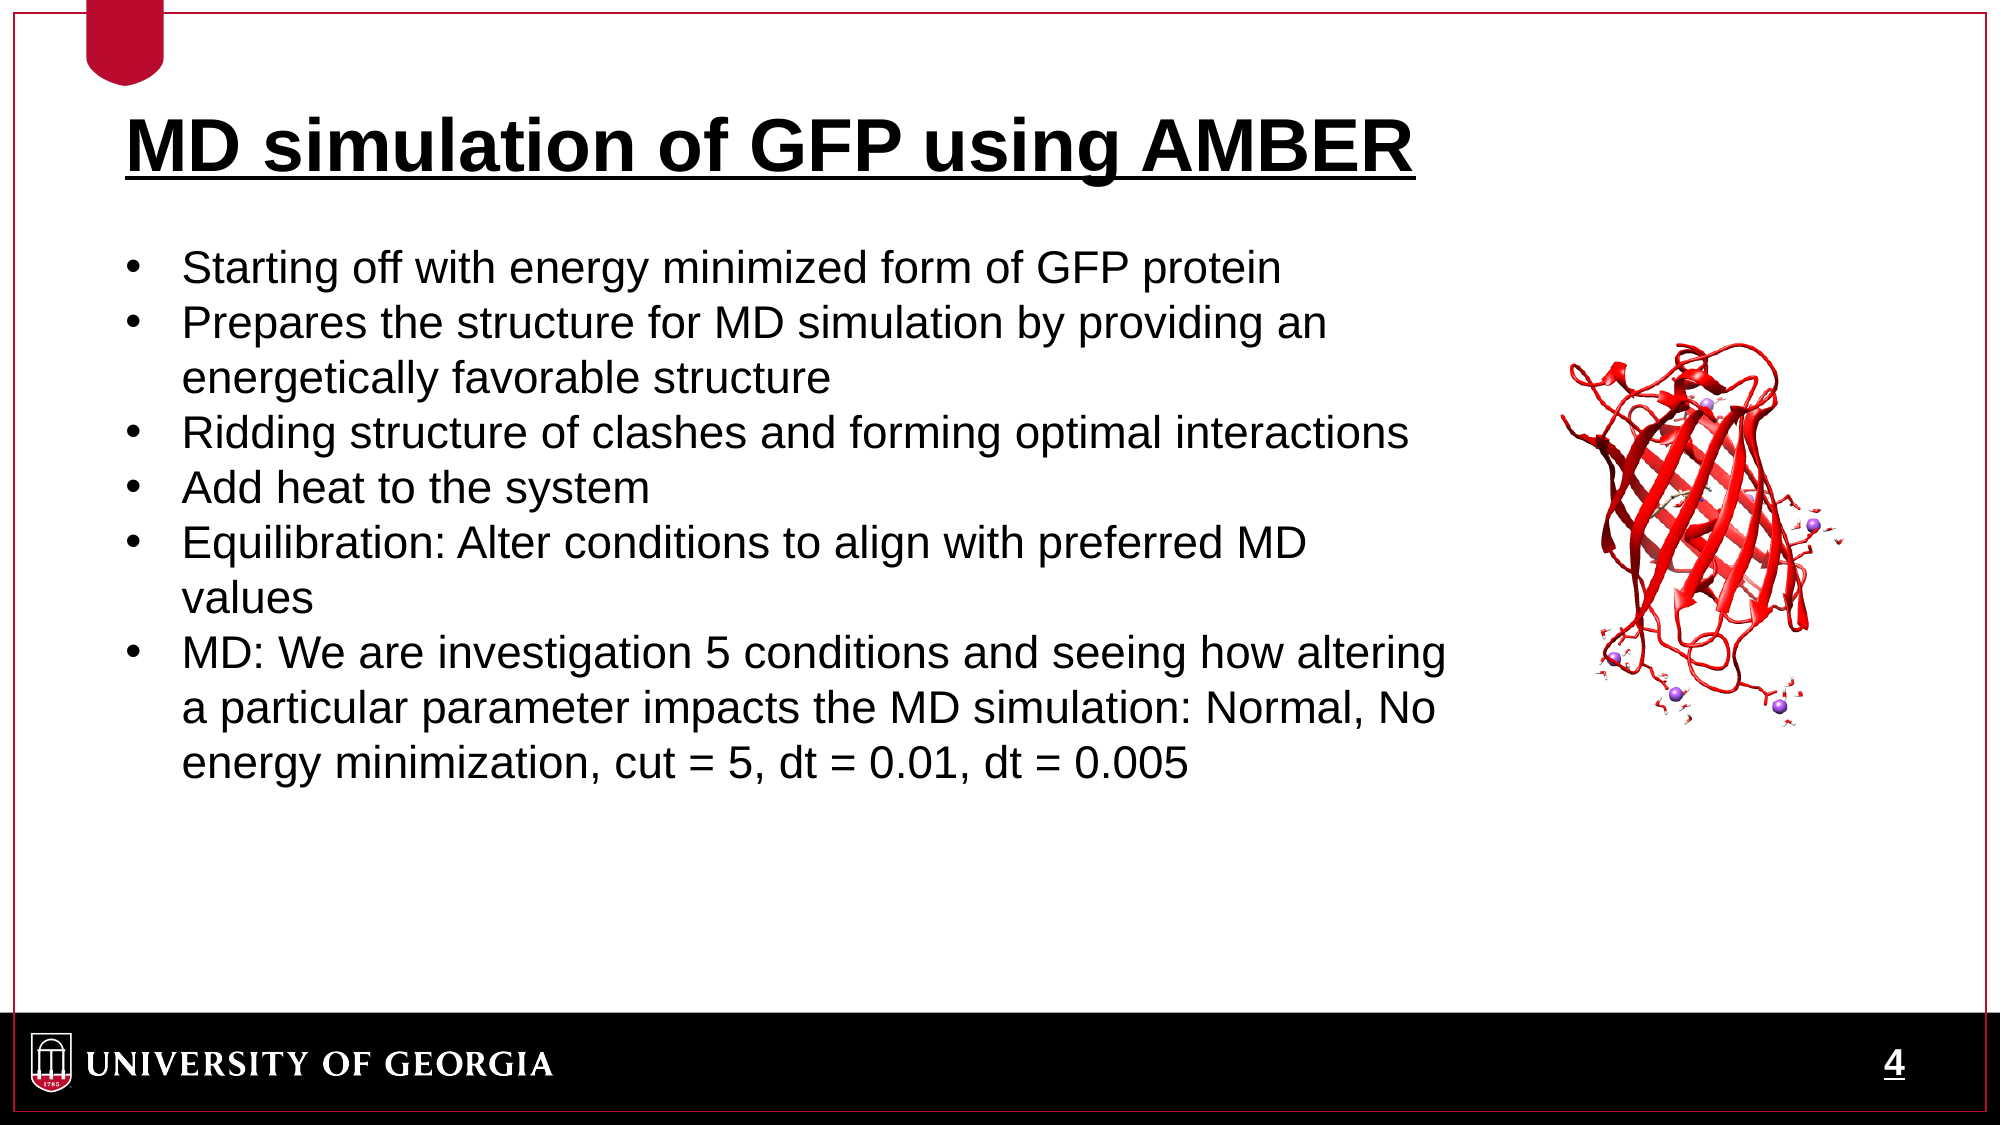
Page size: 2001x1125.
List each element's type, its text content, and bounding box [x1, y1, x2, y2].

list Starting off with energy minimized form of GFP protein Prepares the structure for MD simulation by providing an energetically favorable structure Ridding structure of clashes and forming optimal interactions Add heat to the system Equilibration: Alter conditions to align with preferred MD values MD: We are investigation 5 conditions and seeing how altering a particular parameter impacts the MD simulation: Normal, No energy minimization, cut = 5, dt = 0.01, dt = 0.005 [110, 230, 1465, 953]
picture [0, 975, 582, 1125]
list MD simulation of GFP using AMBER [110, 89, 1901, 201]
picture [1538, 335, 1878, 748]
picture [15, 975, 582, 1111]
